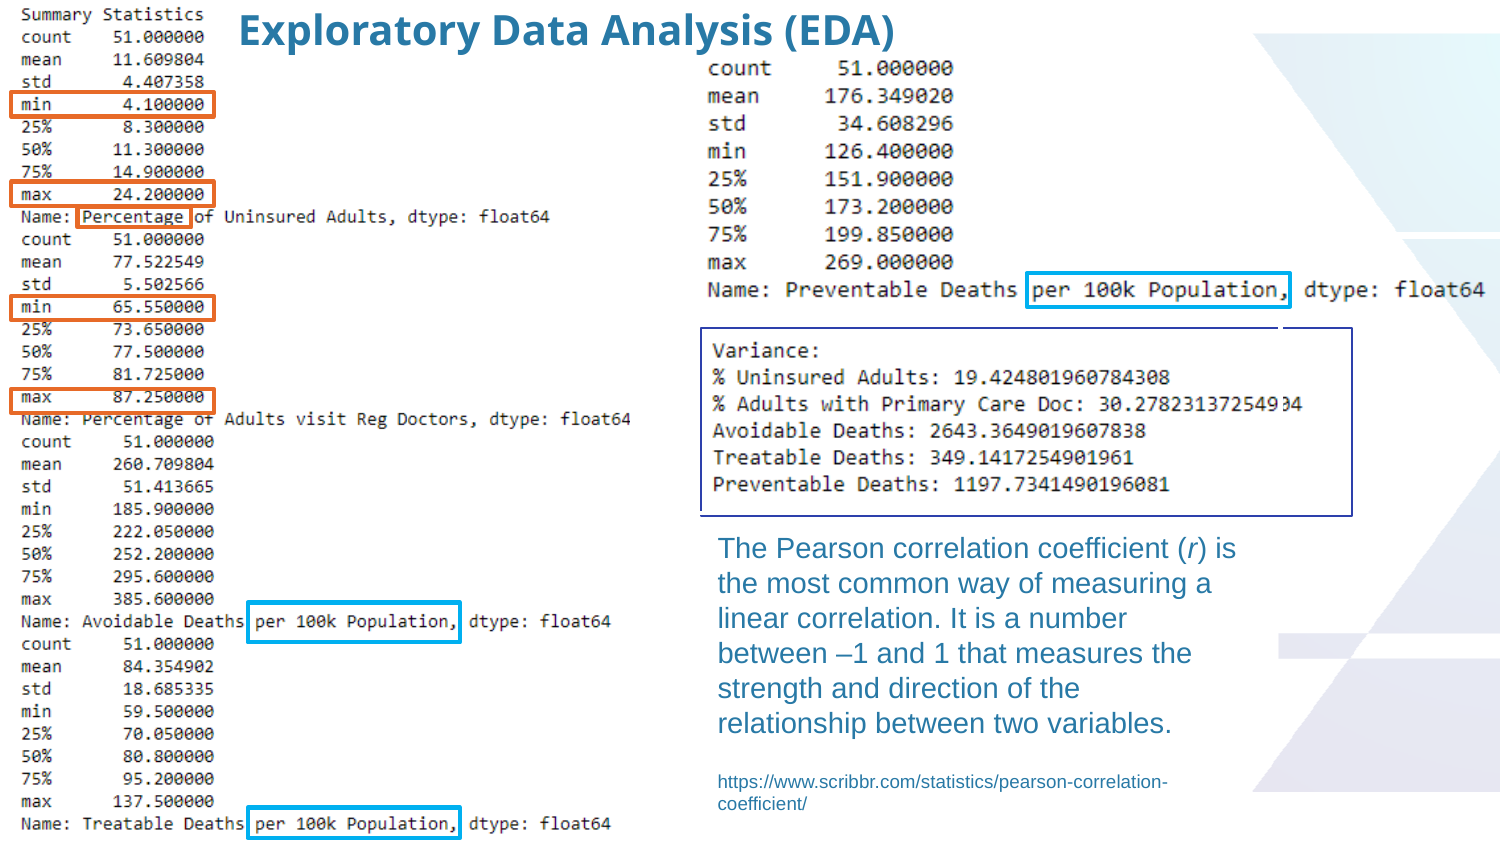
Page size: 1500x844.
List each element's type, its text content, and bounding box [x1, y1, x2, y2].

title Exploratory Data Analysis (EDA) [671, 0, 1159, 34]
picture [0, 0, 668, 839]
text_box The Pearson correlation coefficient (r) is the most common way of measuring a linear correlation. It is a number between –1 and 1 that measures the strength and direction of the relationship between two variables. https://www.scribbr.com/statistics/pearson-correlation-coefficient/ [702, 521, 1253, 830]
text_box [671, 314, 1247, 513]
picture [1030, 276, 1287, 304]
picture [700, 33, 1500, 793]
picture [251, 811, 457, 835]
